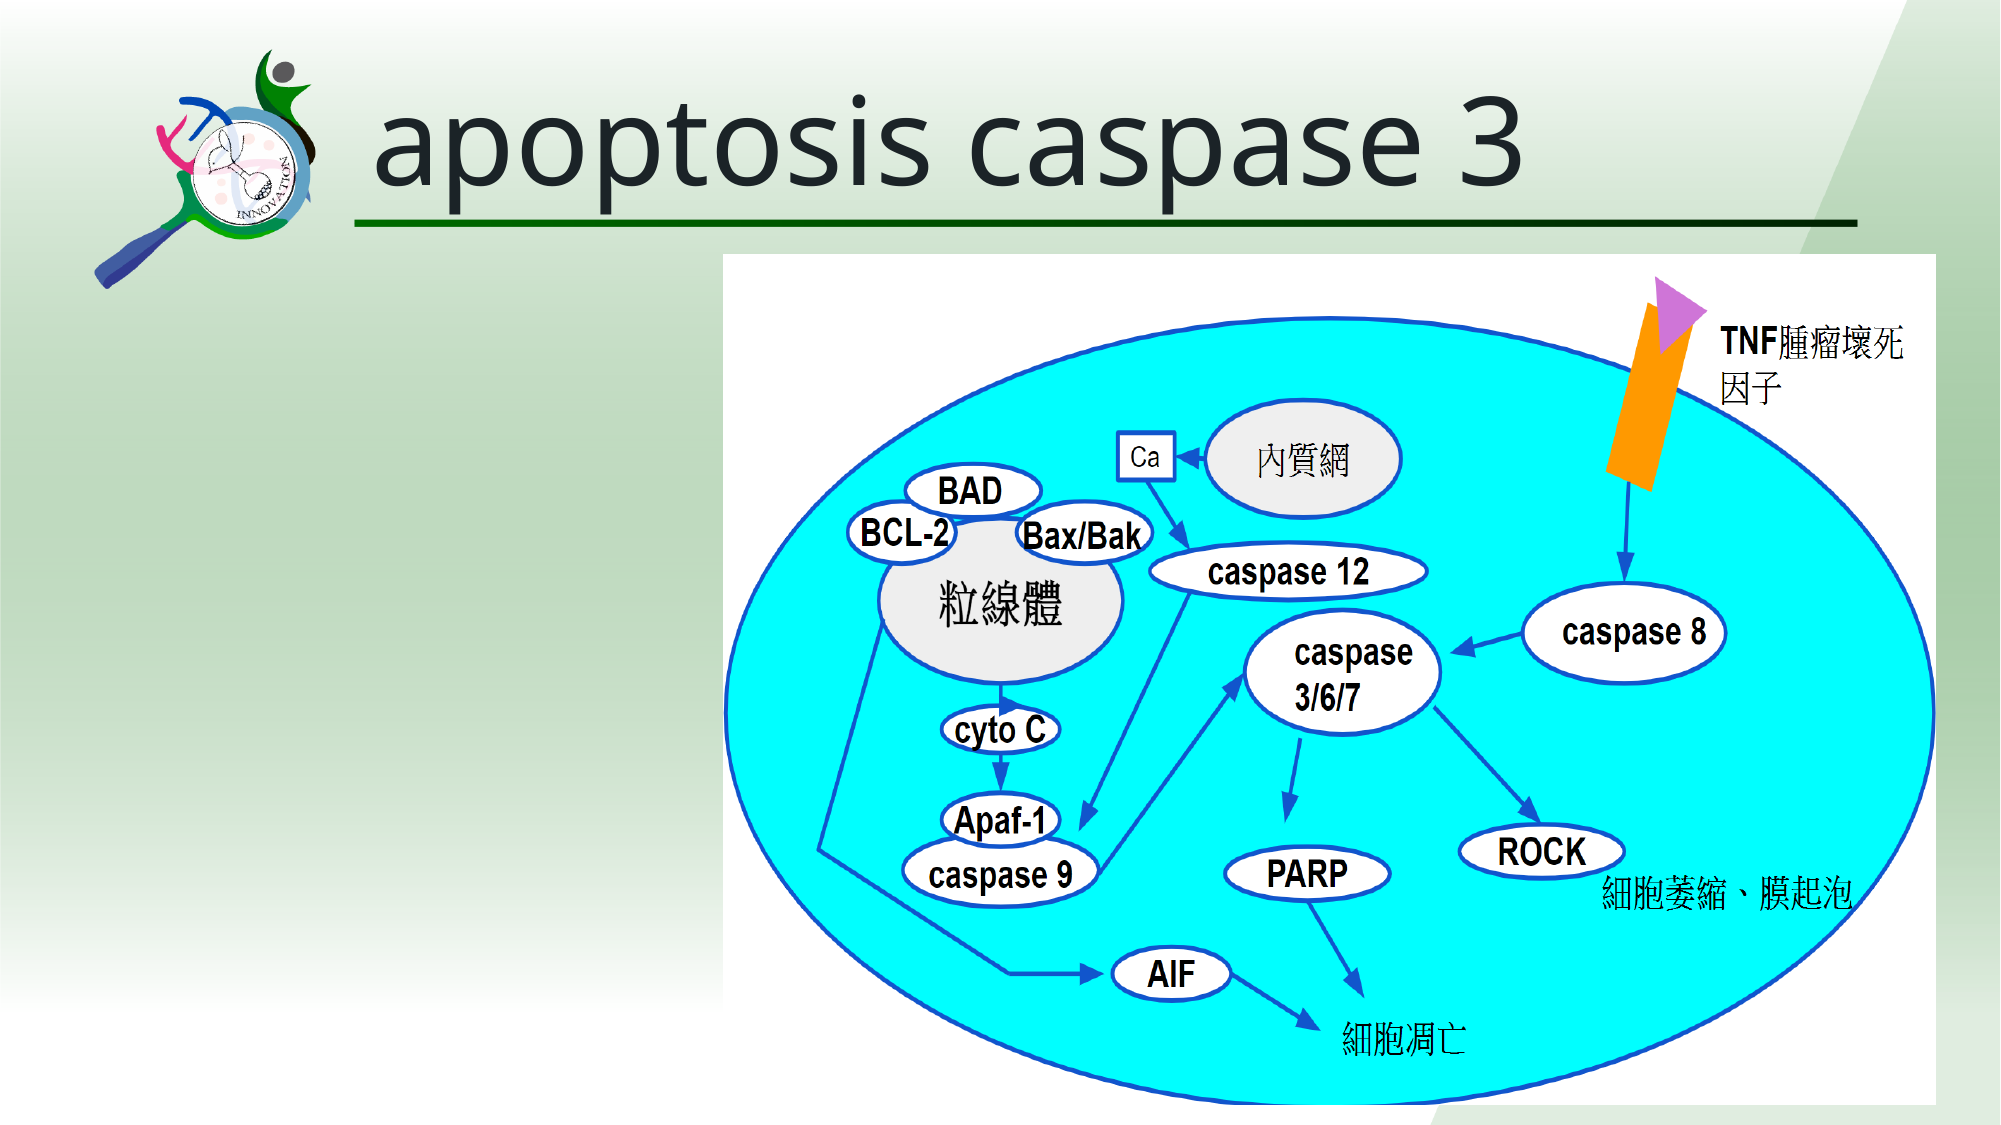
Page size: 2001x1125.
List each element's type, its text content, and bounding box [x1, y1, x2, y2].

title apoptosis caspase 3 [351, 42, 2000, 169]
picture [0, 0, 2001, 1125]
